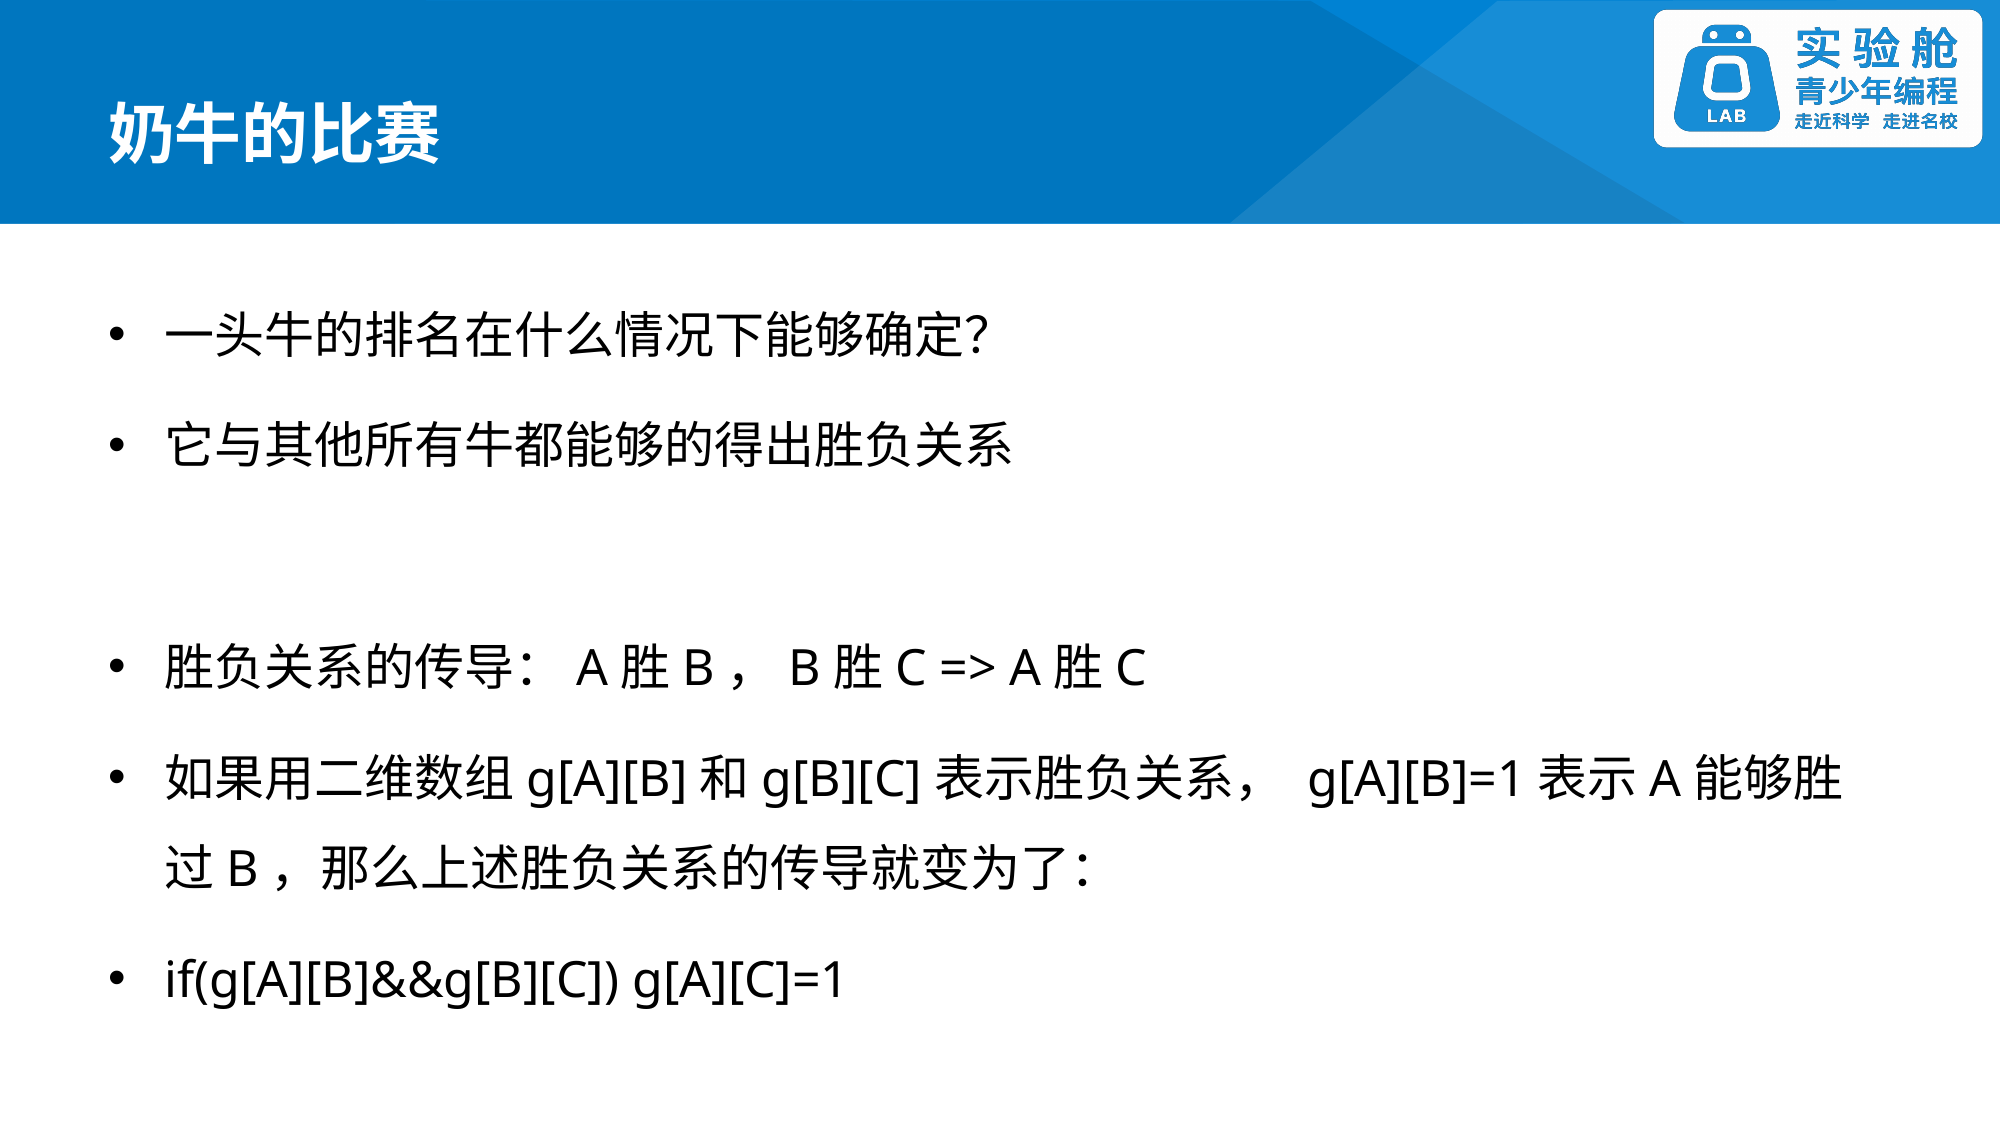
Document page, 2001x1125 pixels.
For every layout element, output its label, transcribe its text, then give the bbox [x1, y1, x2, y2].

list 奶牛的比赛 [93, 93, 1547, 186]
picture [1638, 0, 2000, 160]
list 一头牛的排名在什么情况下能够确定？ 它与其他所有牛都能够的得出胜负关系 胜负关系的传导：A胜B，B胜C => A胜C 如果用二维数组g[A][B]和g[B][C]表示胜负关系， g[A][B]=1表示A能够胜过B，那么上述胜负关系的传导就变为了： if(g[A][B]&&g[B][C]) g[A][C]=1 [93, 265, 1904, 1031]
